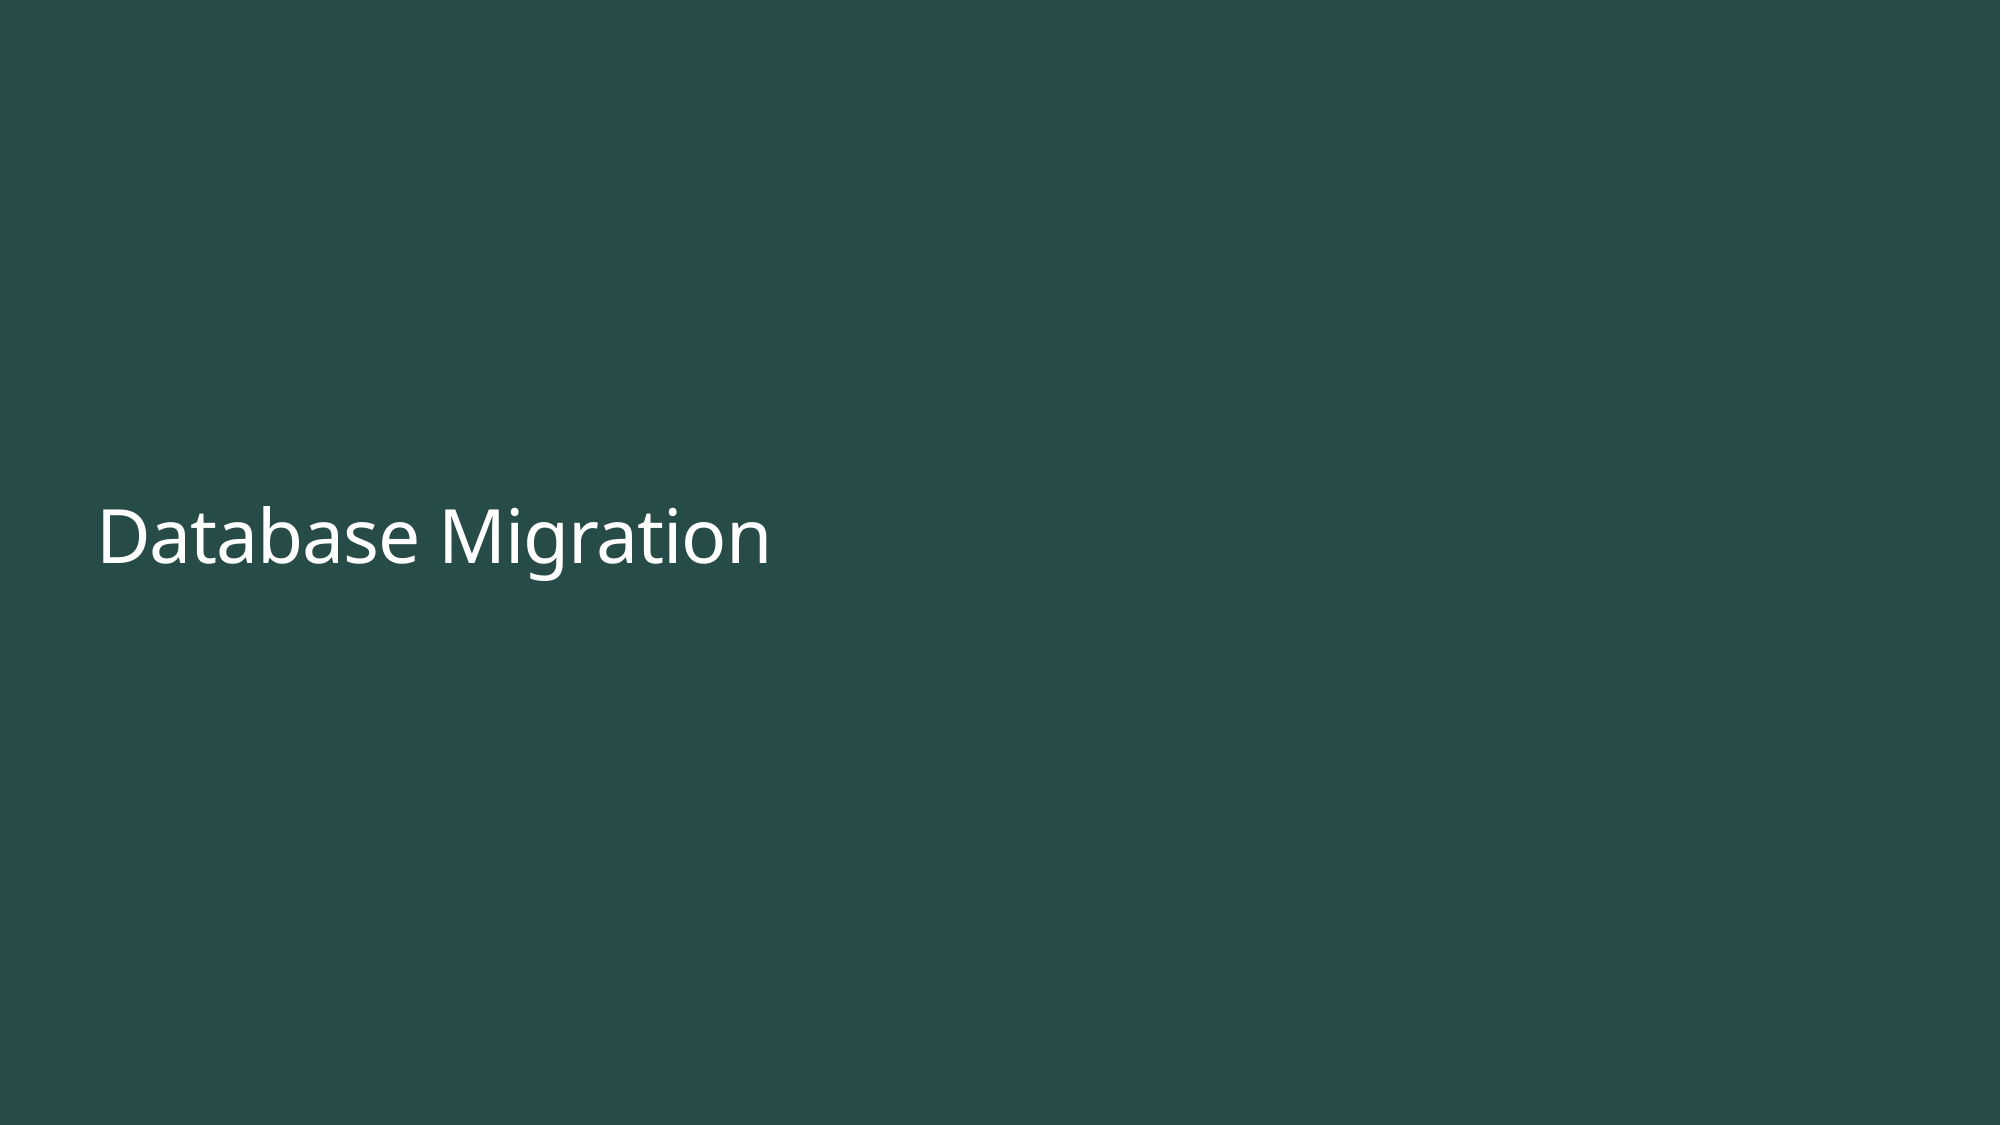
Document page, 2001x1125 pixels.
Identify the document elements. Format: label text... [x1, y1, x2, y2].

title Database Migration [96, 457, 1299, 580]
